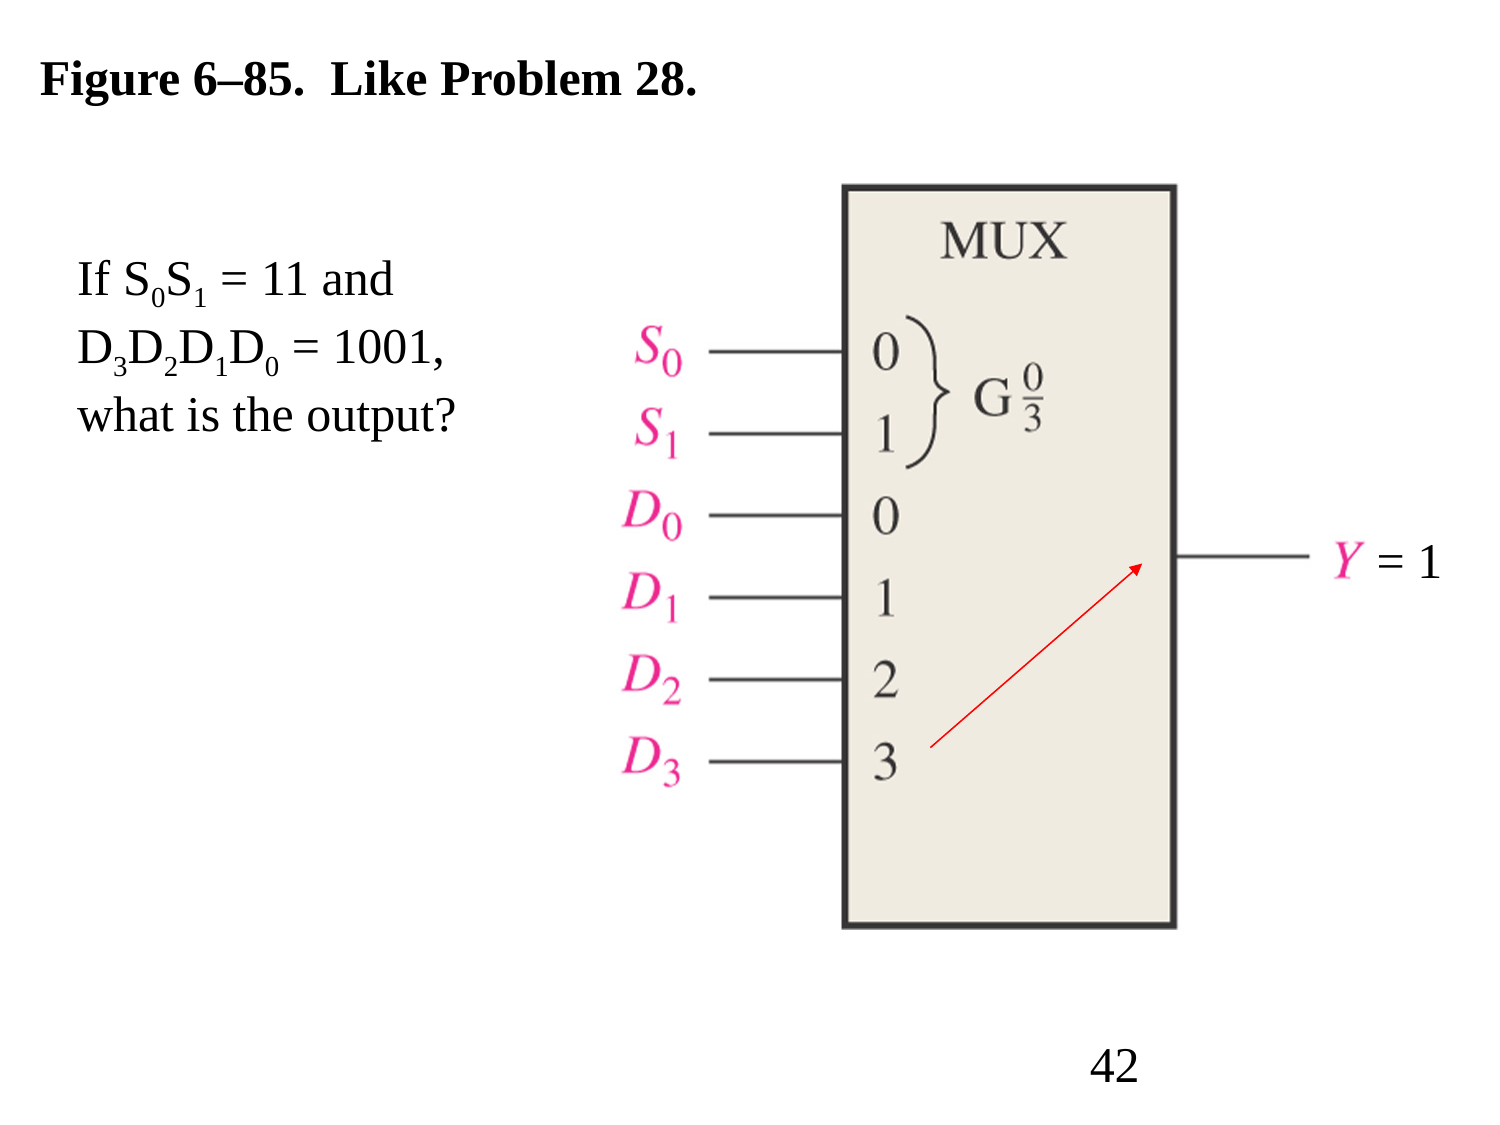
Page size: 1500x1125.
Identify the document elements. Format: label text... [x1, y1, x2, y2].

slide_number 42 [1074, 1025, 1385, 1097]
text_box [930, 521, 1497, 747]
picture [599, 174, 1384, 944]
title Figure 6–85. Like Problem 28. [24, 37, 1463, 113]
text_box If S0S1 = 11 and D3D2D1D0 = 1001, what is the output? [62, 237, 588, 450]
